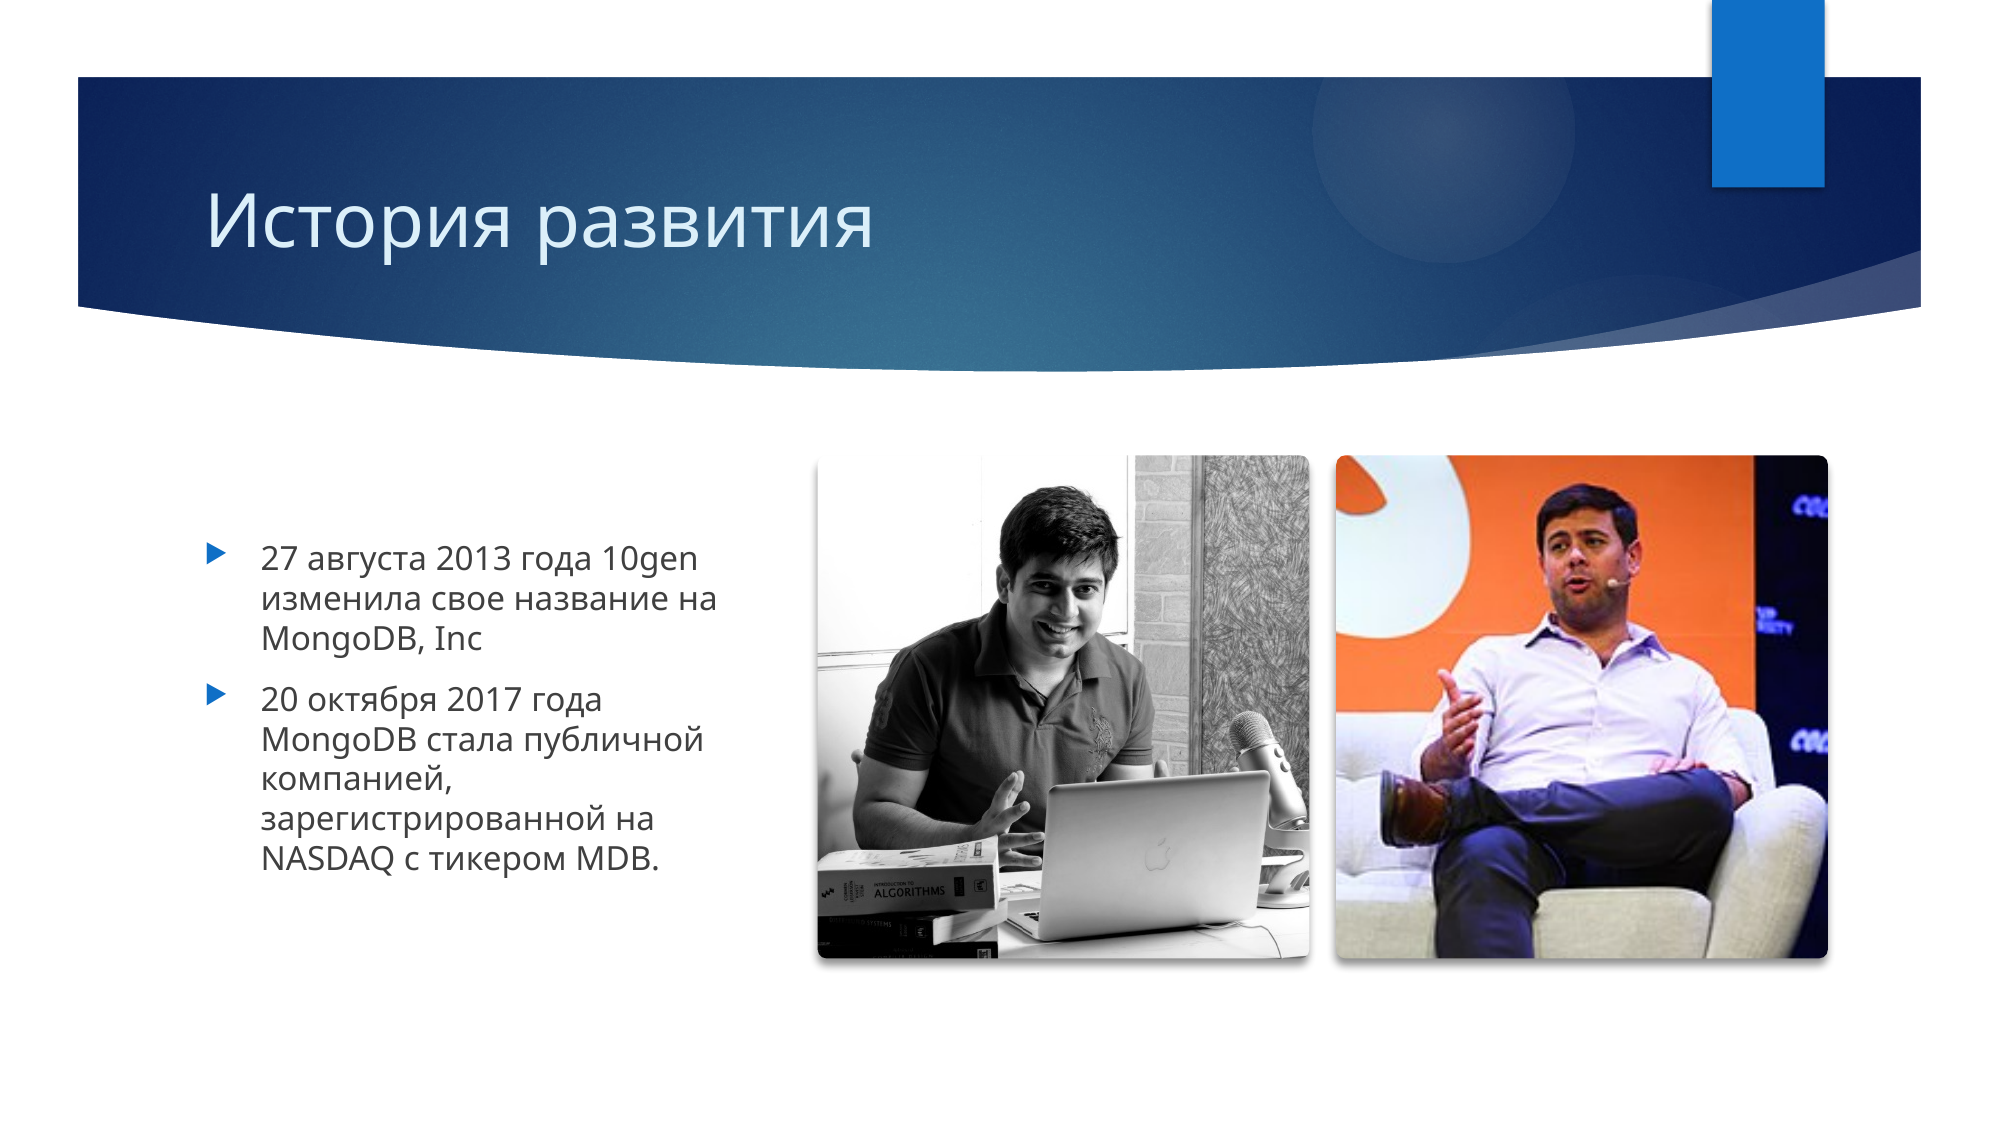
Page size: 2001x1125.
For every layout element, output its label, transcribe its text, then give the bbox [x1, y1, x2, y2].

title История развития [189, 159, 1627, 276]
picture [1335, 455, 1829, 959]
list 27 августа 2013 года 10gen изменила свое название на MongoDB, Inc 20 октября 2017 года MongoDB стала публичной компанией, зарегистрированной на NASDAQ с тикером MDB. [189, 427, 761, 988]
picture [817, 455, 1310, 959]
